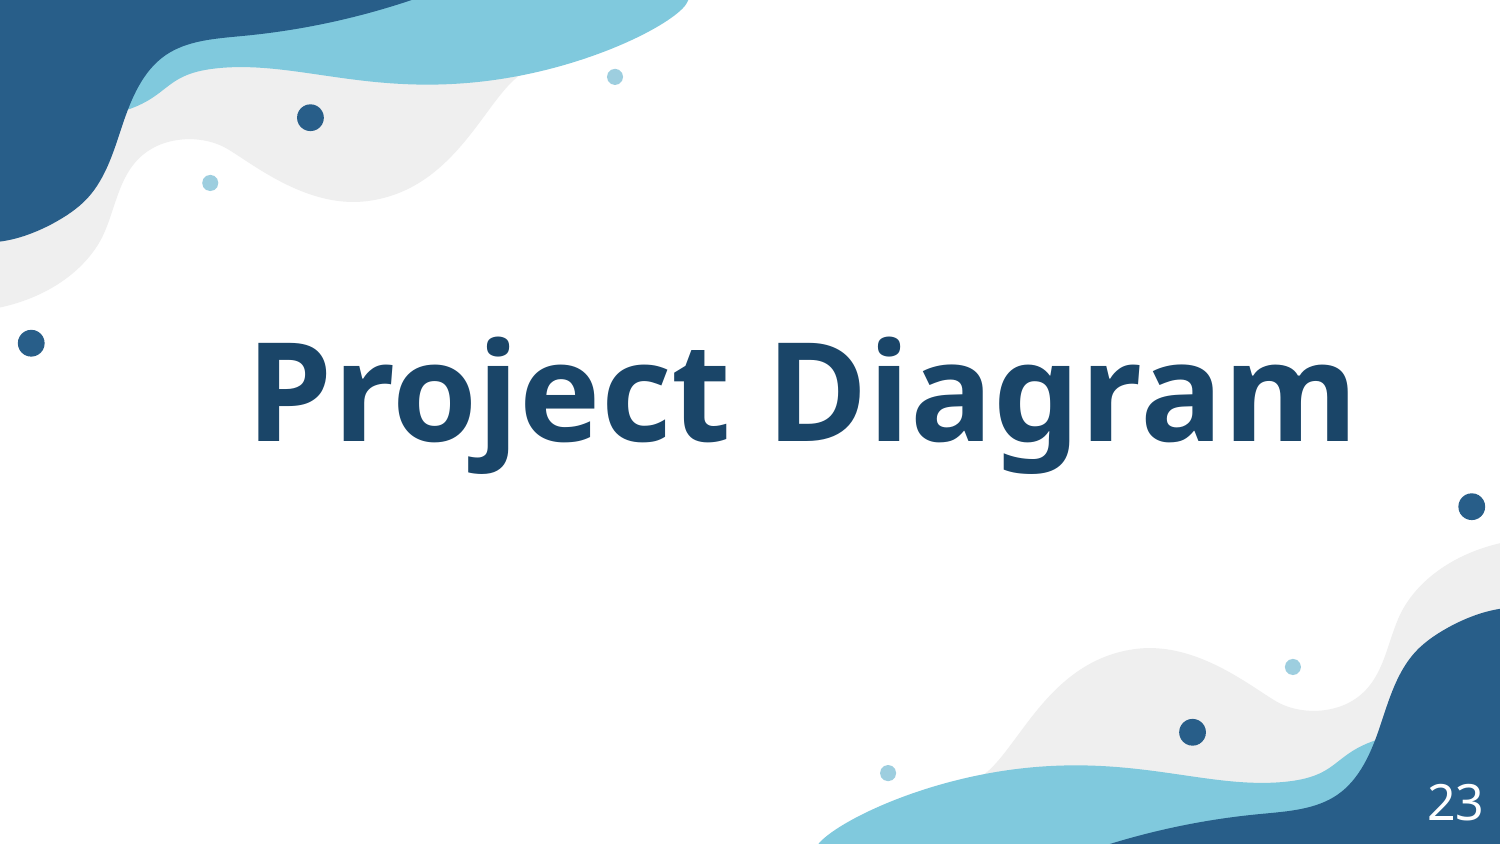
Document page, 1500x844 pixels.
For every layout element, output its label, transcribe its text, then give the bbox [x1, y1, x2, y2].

title Project Diagram [160, 319, 1446, 454]
text_box 23 [1402, 763, 1500, 838]
